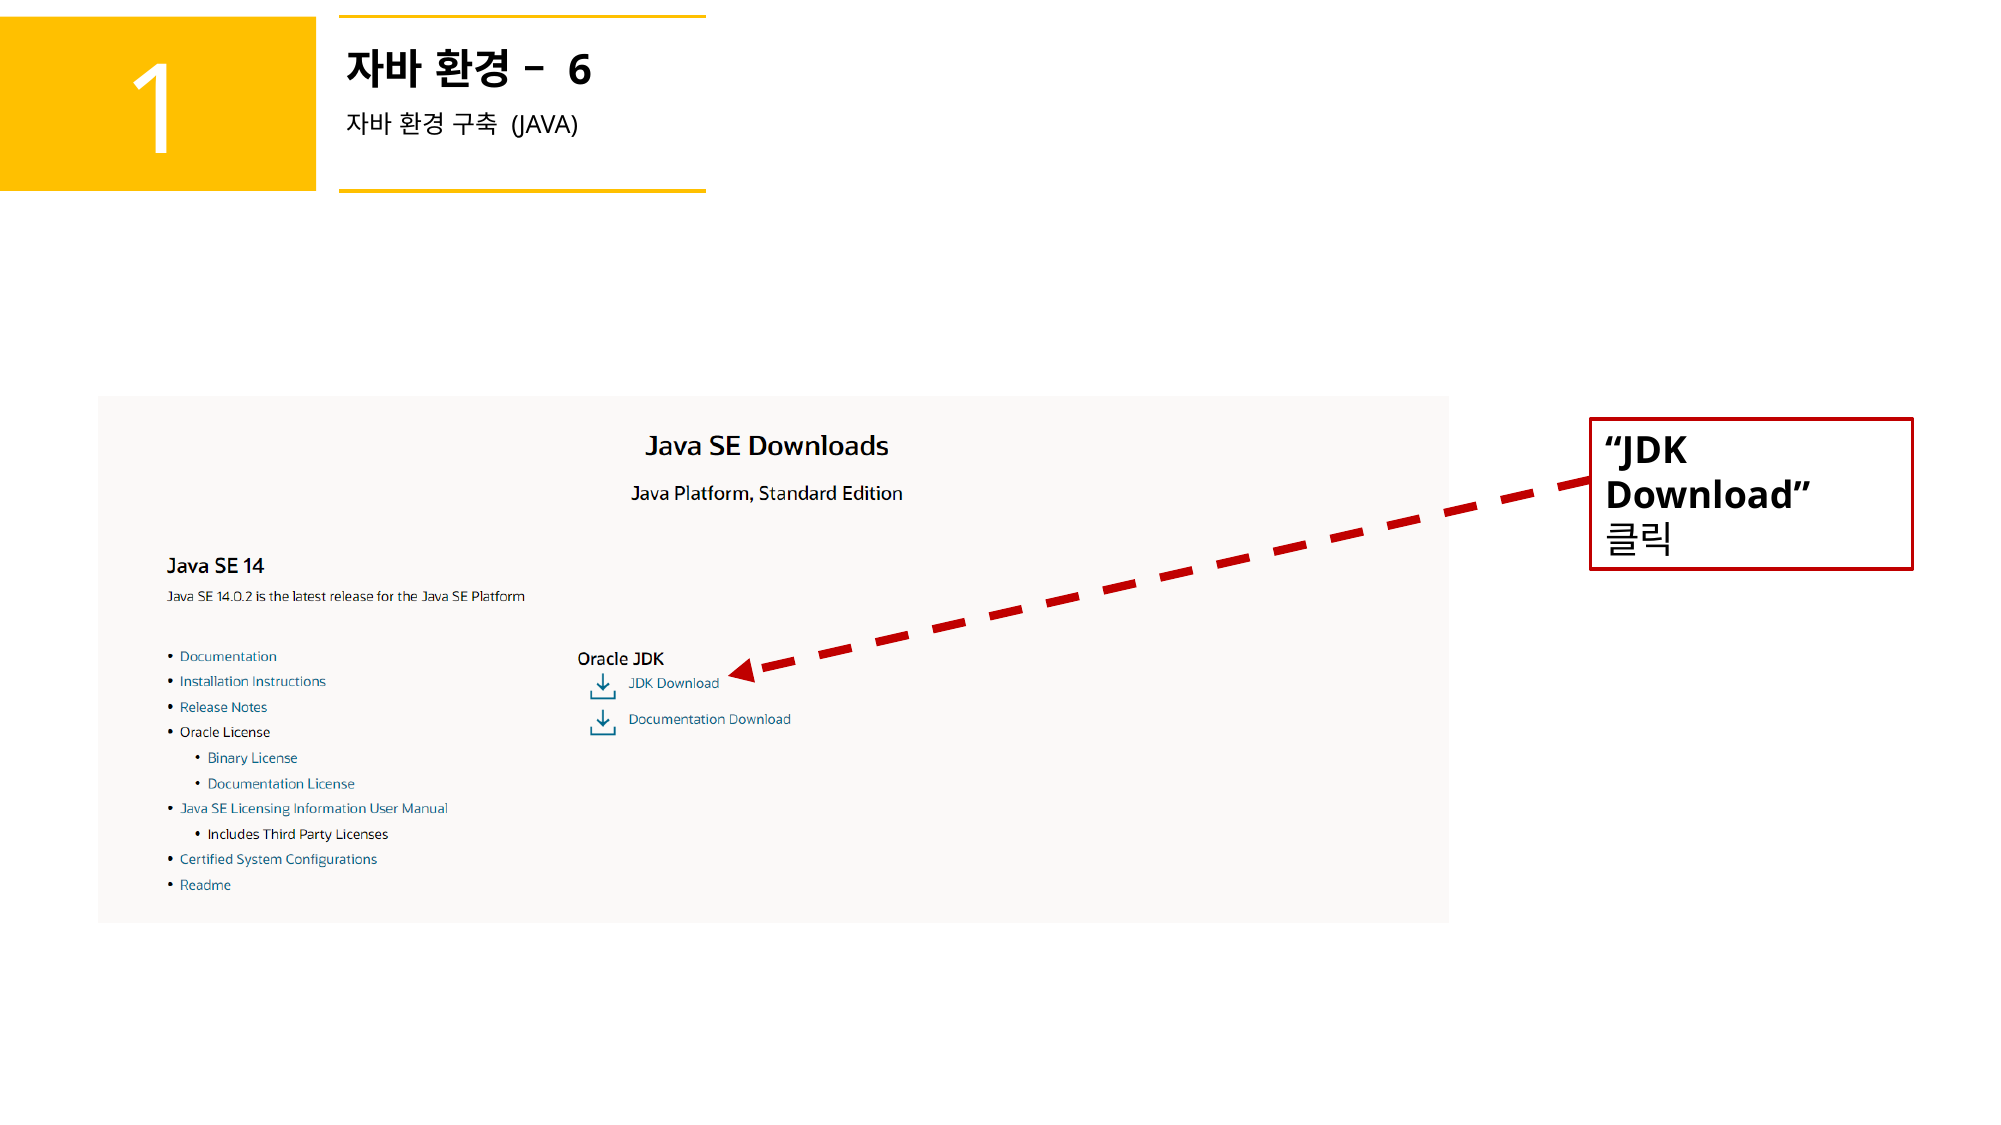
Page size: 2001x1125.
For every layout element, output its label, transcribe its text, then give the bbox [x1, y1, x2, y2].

text_box 자바 환경 구축 (JAVA) [331, 100, 602, 146]
picture [97, 396, 1449, 923]
text_box 자바 환경 – 6 [331, 35, 627, 101]
text_box 1 [0, 16, 317, 192]
text_box “JDK Download” 클릭 [1590, 419, 1913, 569]
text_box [727, 479, 1591, 676]
